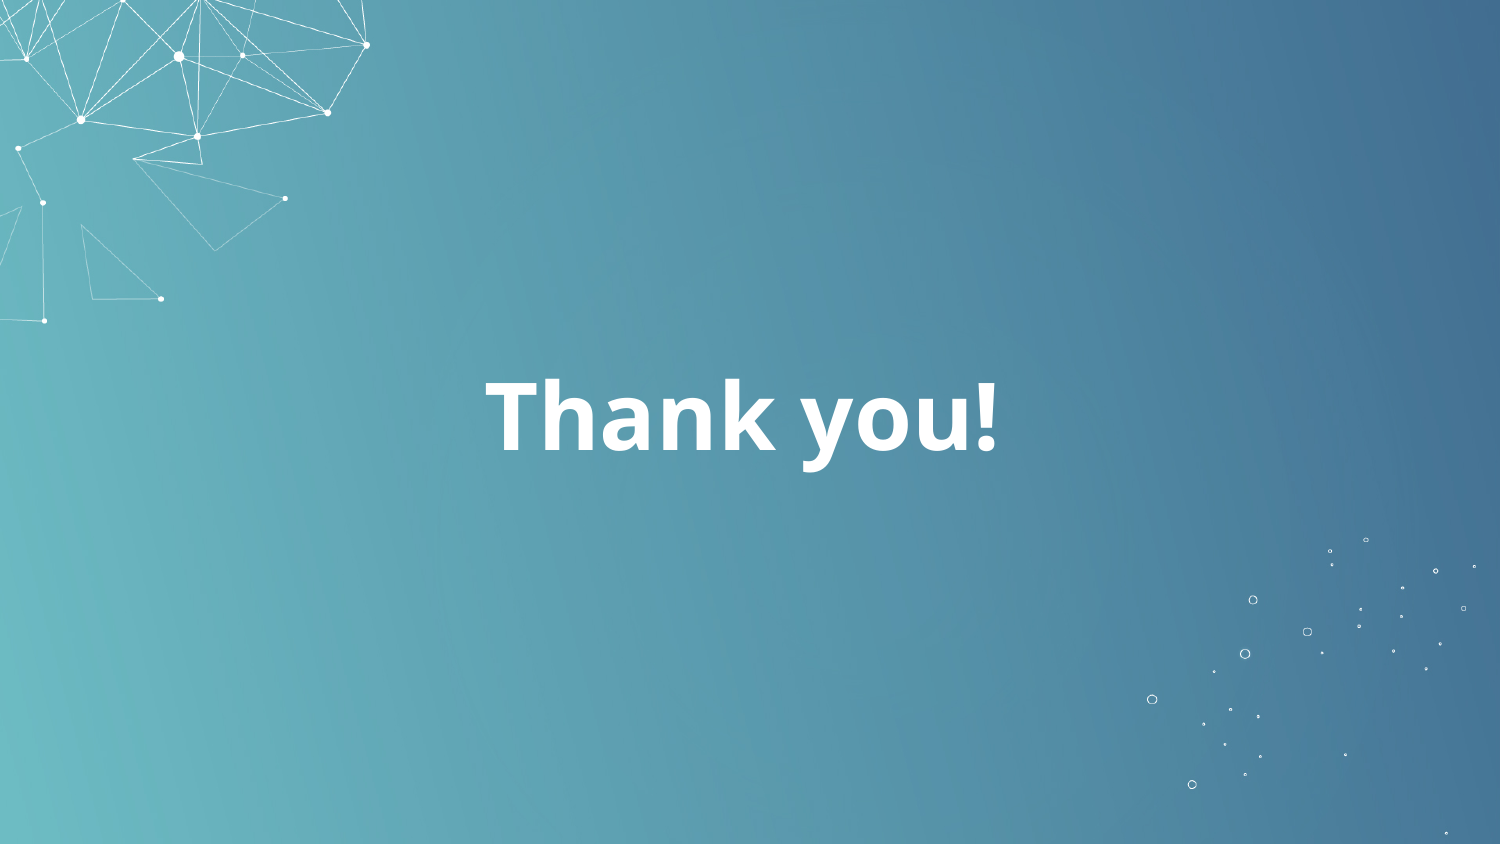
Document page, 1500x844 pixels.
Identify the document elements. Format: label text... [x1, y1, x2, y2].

picture [0, 0, 1500, 844]
title Thank you! [322, 324, 1178, 480]
